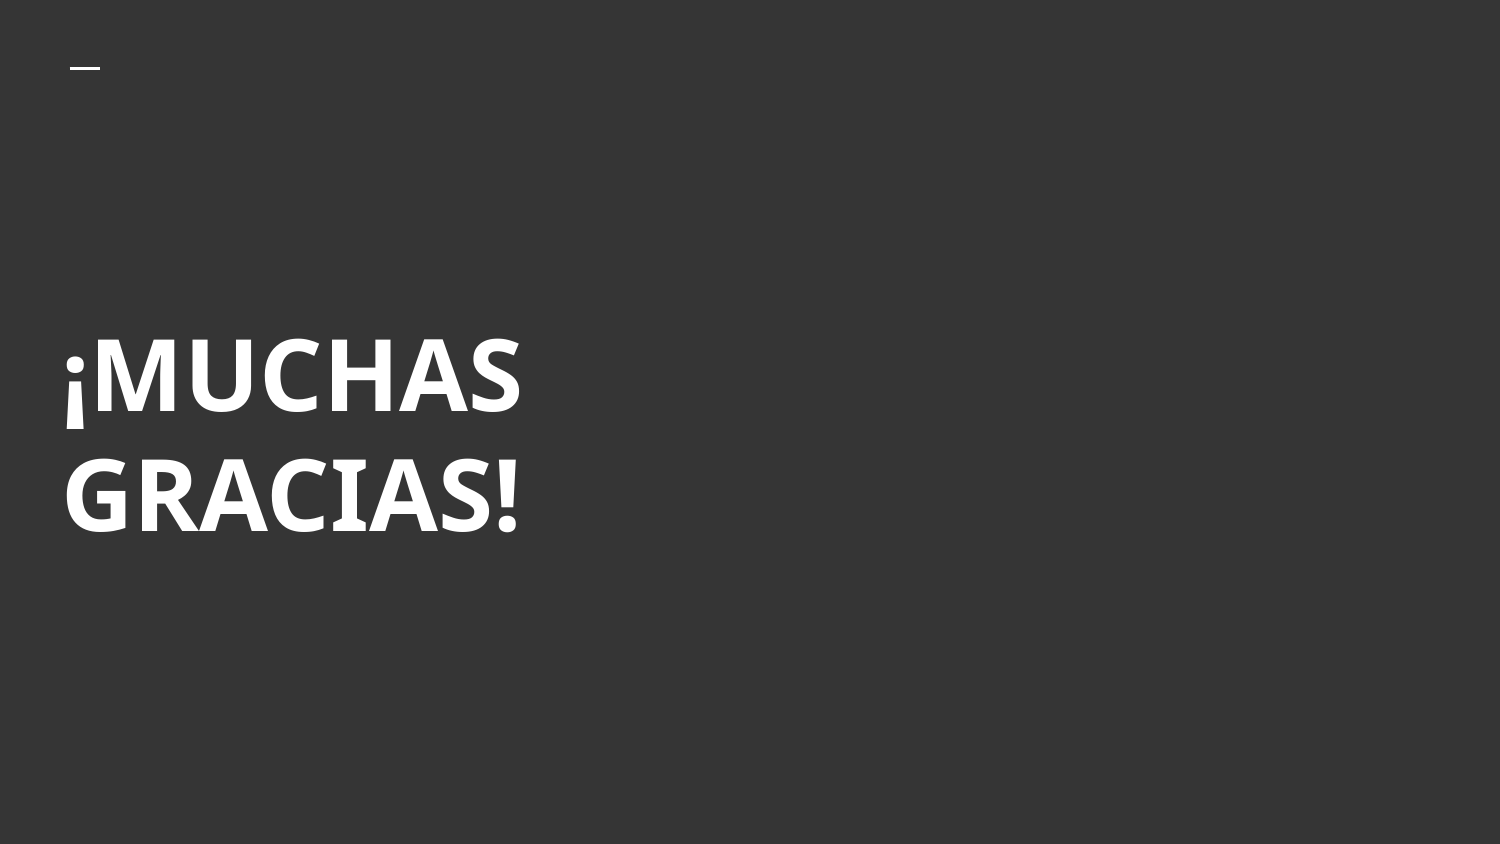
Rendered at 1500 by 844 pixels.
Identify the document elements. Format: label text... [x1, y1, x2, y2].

title ¡MUCHAS GRACIAS! [46, 116, 1071, 746]
